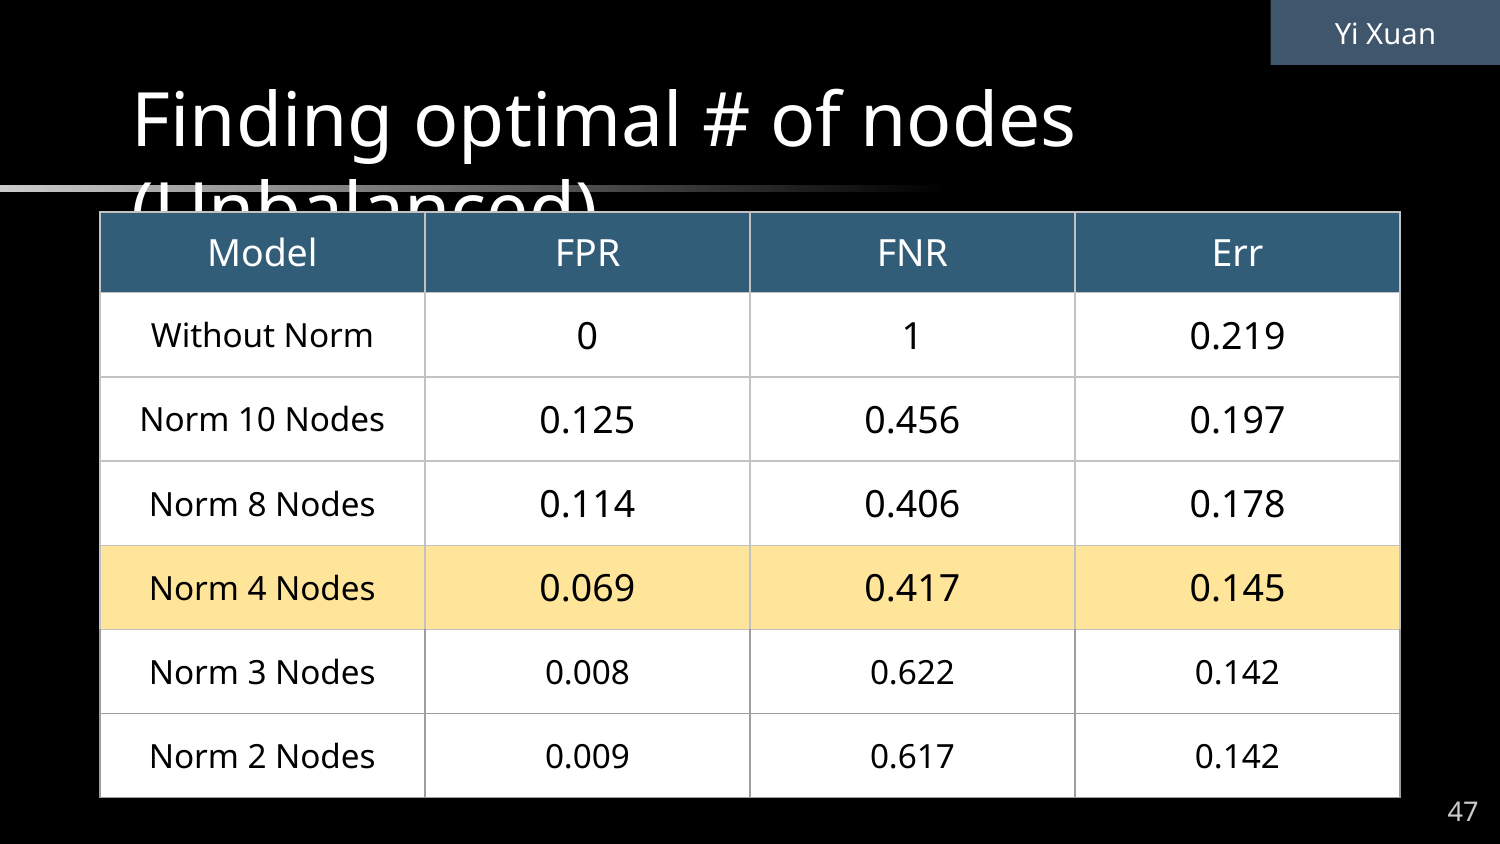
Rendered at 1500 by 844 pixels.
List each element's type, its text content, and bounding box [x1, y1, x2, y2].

table_cell 0.178 [1076, 462, 1399, 545]
table_header FPR [426, 213, 749, 292]
table_cell Without Norm [101, 293, 424, 376]
table_cell 0.617 [751, 714, 1074, 797]
table_cell 0.406 [751, 462, 1074, 545]
table_cell 0.069 [426, 546, 749, 629]
table_cell Norm 2 Nodes [101, 714, 424, 797]
table_cell 0.125 [426, 378, 749, 460]
table_cell 0.417 [751, 546, 1074, 629]
table_cell 0.219 [1076, 293, 1399, 376]
table_cell Norm 10 Nodes [101, 378, 424, 460]
table_cell 0.145 [1076, 546, 1399, 629]
table_cell 0.009 [426, 714, 749, 797]
table_header Err [1076, 213, 1399, 292]
table_header FNR [751, 213, 1074, 292]
table_cell Norm 8 Nodes [101, 462, 424, 545]
table_cell 0 [426, 293, 749, 376]
table_cell 0.622 [751, 630, 1074, 713]
table_cell Norm 3 Nodes [101, 630, 424, 713]
table_header Model [101, 213, 424, 292]
table_cell 0.142 [1076, 714, 1399, 797]
slide_number 47 [1403, 779, 1494, 844]
table_cell 0.456 [751, 378, 1074, 460]
text_box Yi Xuan [1270, 0, 1500, 65]
table_cell 0.142 [1076, 630, 1399, 713]
table_cell 0.114 [426, 462, 749, 545]
table_cell 0.197 [1076, 378, 1399, 460]
table_cell 0.008 [426, 630, 749, 713]
title Finding optimal # of nodes (Unbalanced) [116, 56, 1477, 152]
table_cell Norm 4 Nodes [101, 546, 424, 629]
table_cell 1 [751, 293, 1074, 376]
